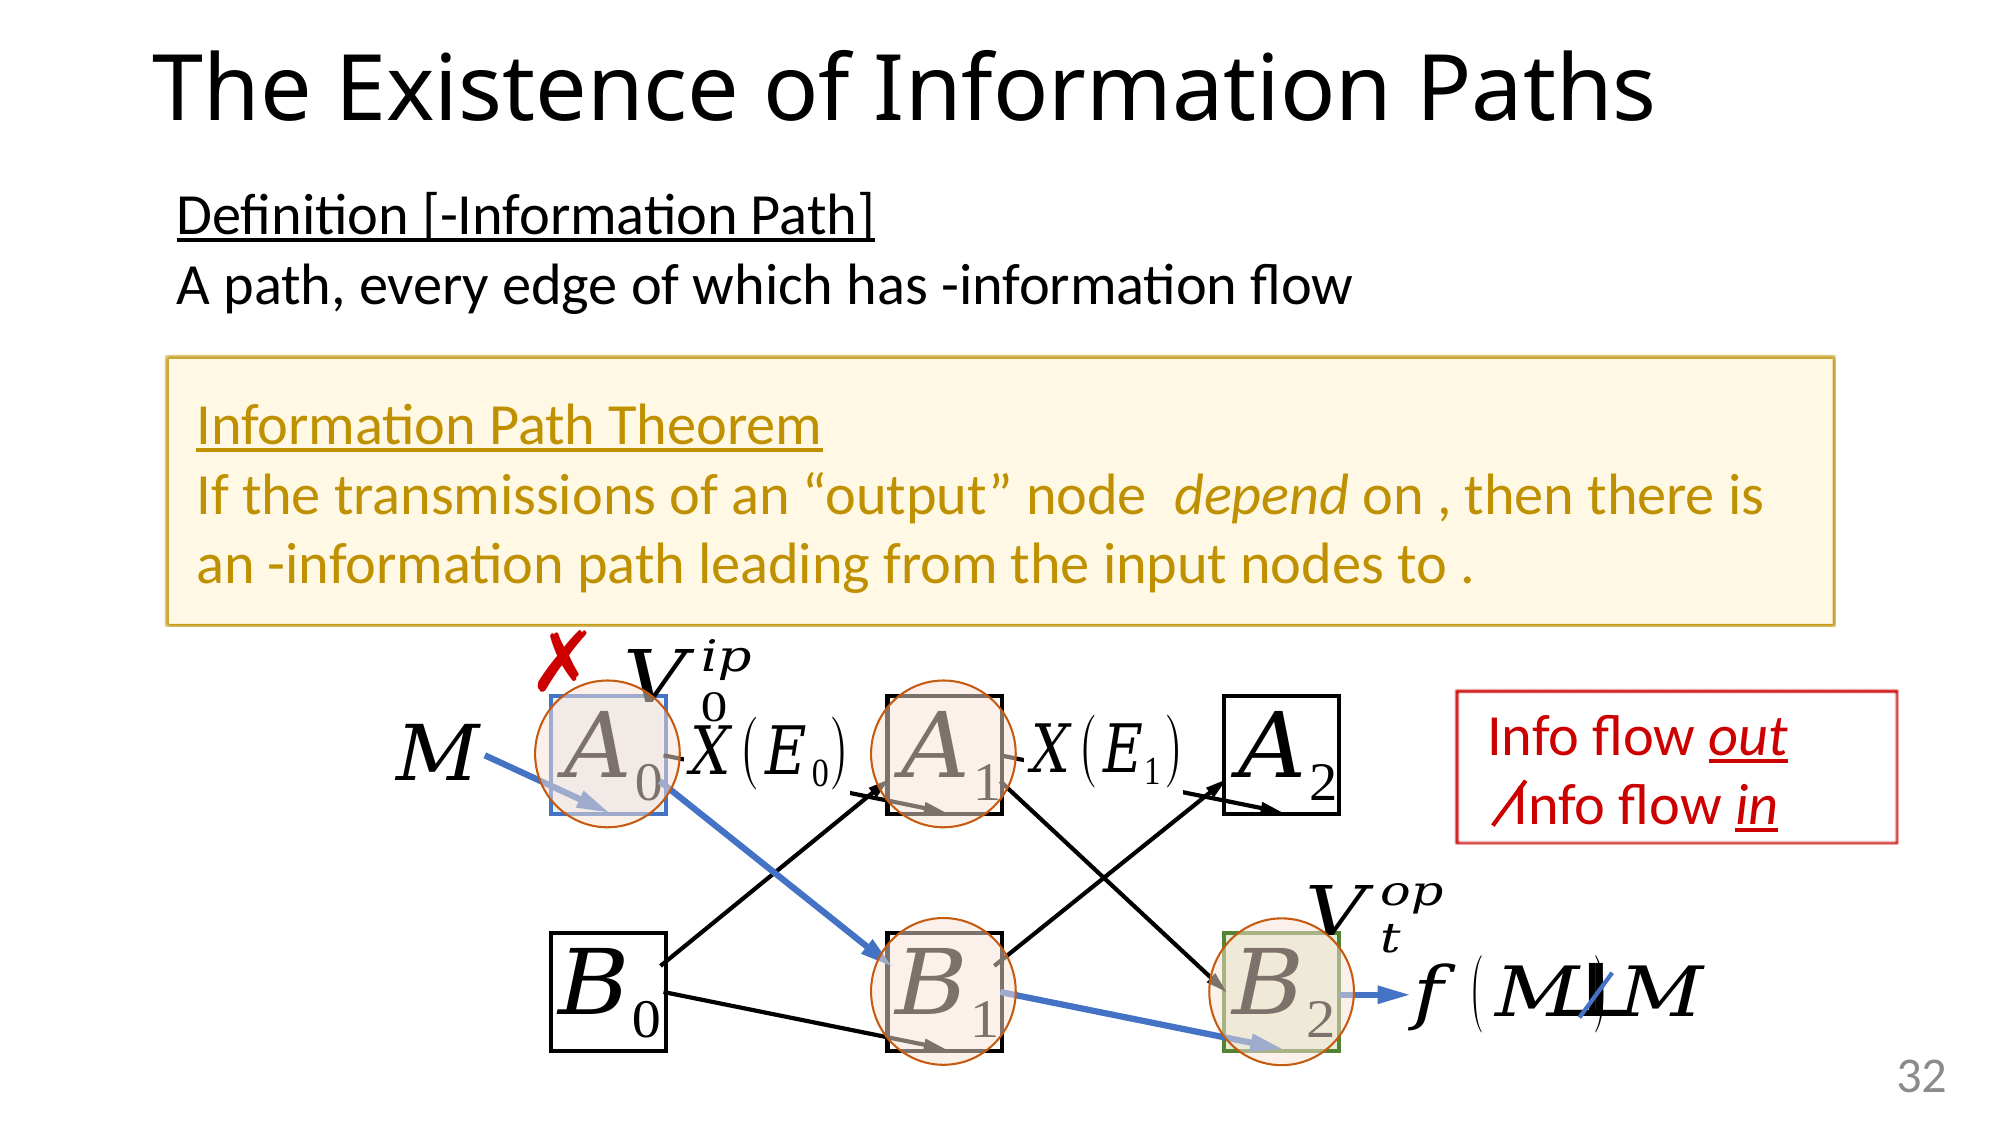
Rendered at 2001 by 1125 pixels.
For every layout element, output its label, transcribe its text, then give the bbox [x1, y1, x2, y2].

title The Existence of Information Paths [137, 23, 1863, 159]
slide_number 32 [1511, 1042, 1962, 1103]
text_box [582, 679, 656, 698]
text_box ✗ [513, 600, 582, 698]
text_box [391, 698, 1711, 1049]
text_box [894, 679, 992, 698]
text_box [1234, 1049, 1329, 1067]
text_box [1456, 691, 1897, 842]
text_box [897, 1049, 990, 1066]
